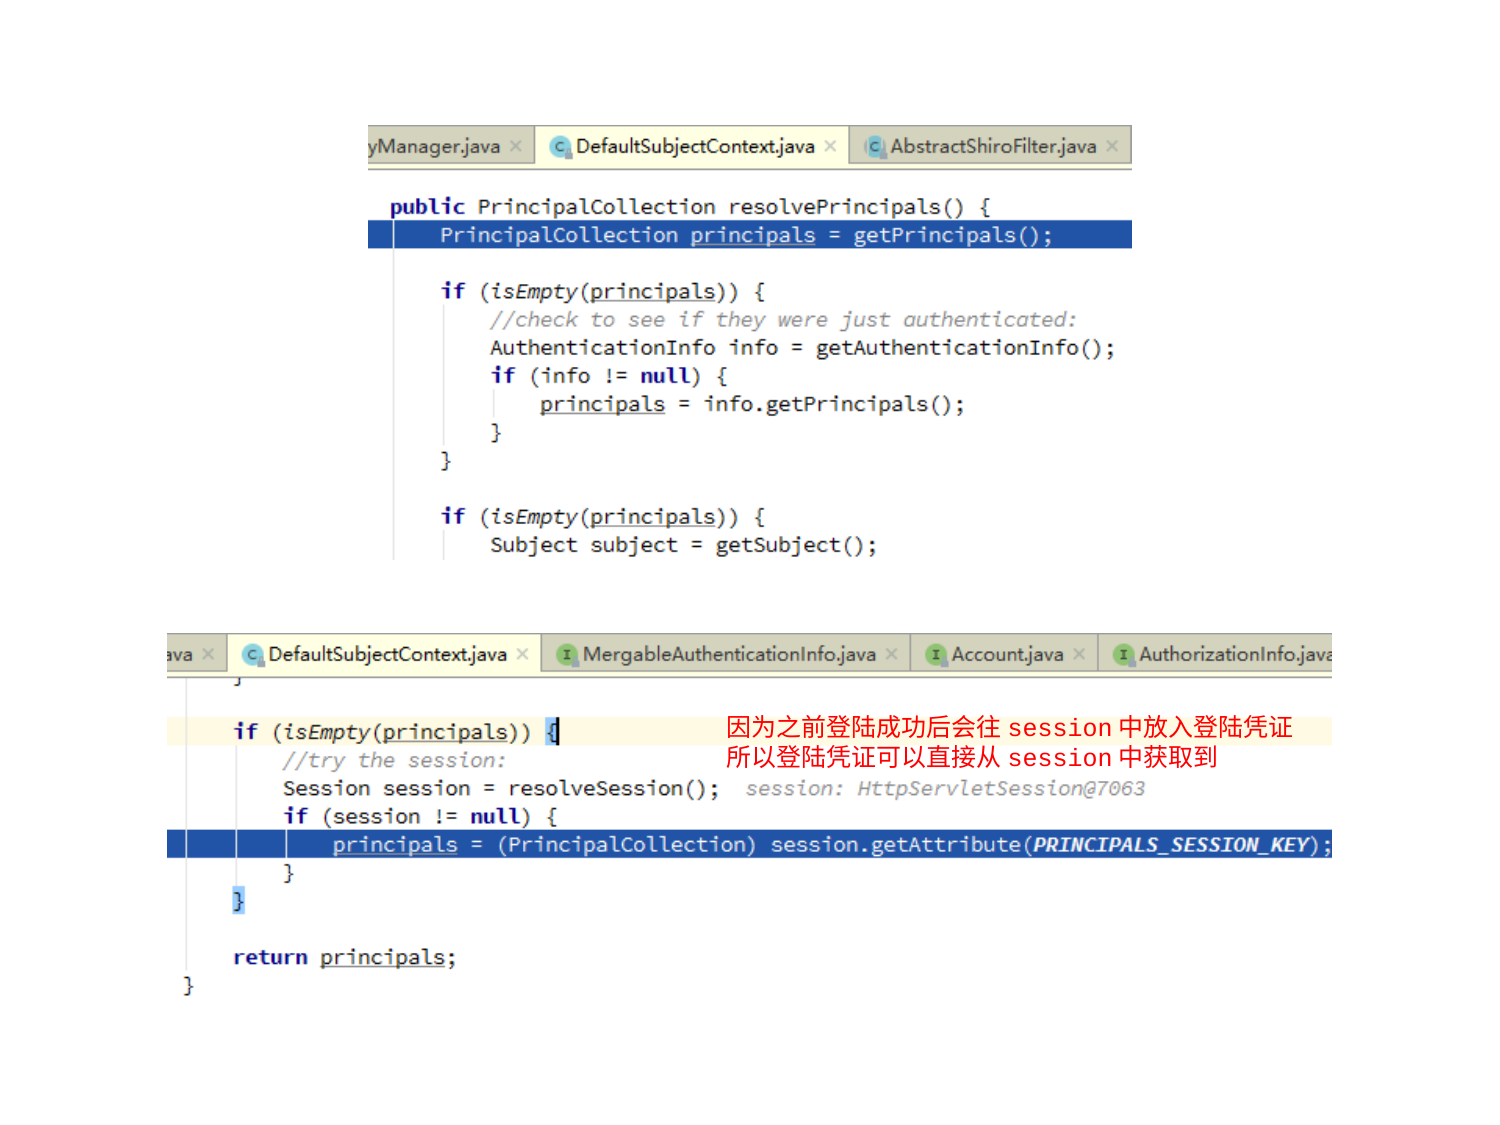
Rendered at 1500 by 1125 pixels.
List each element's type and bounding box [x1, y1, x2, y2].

picture [167, 633, 1332, 1003]
picture [368, 125, 1132, 560]
